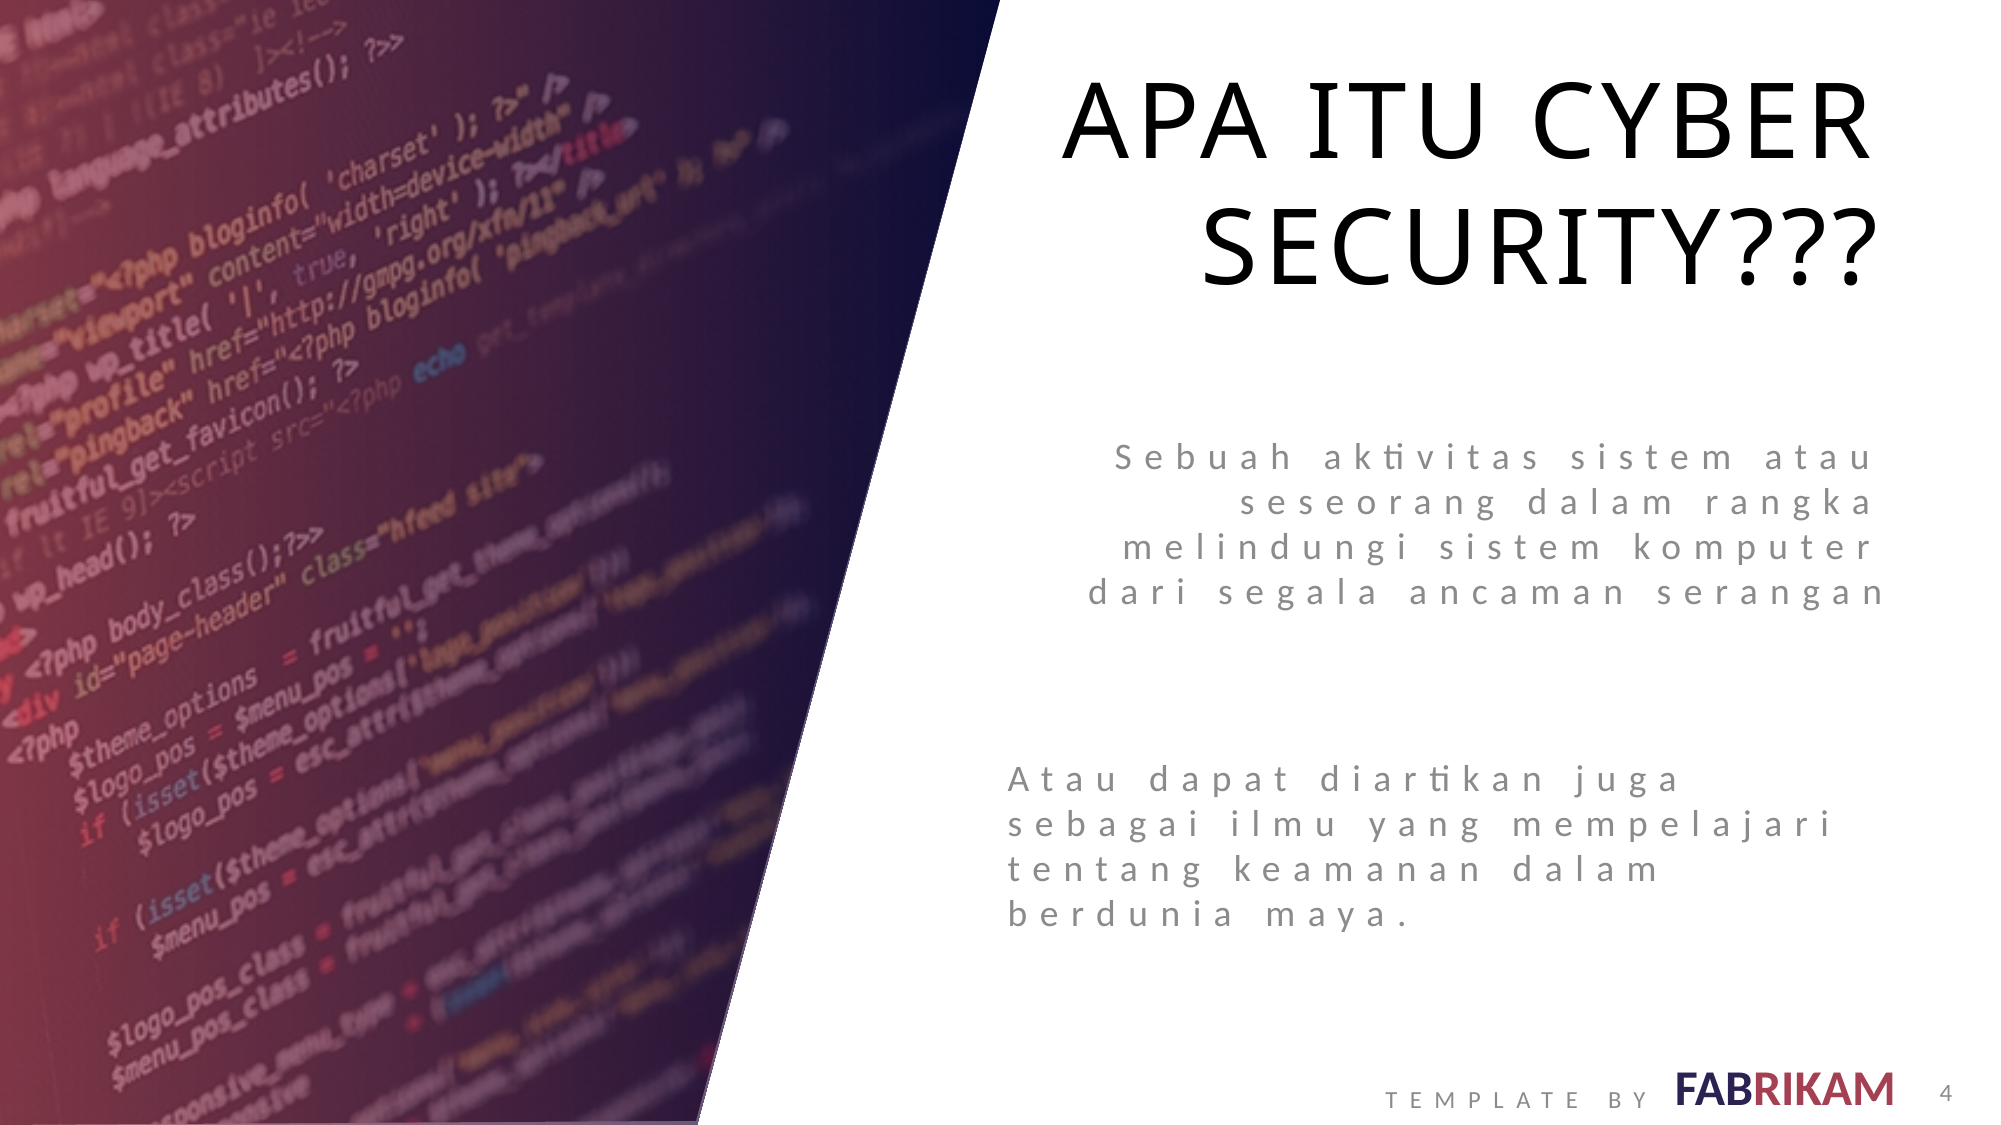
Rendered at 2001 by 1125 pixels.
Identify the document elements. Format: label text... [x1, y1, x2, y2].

text_box TEMPLATE BY [1370, 1061, 1895, 1121]
text_box Atau dapat diartikan juga sebagai ilmu yang mempelajari tentang keamanan dalam berdunia maya. [1000, 739, 1895, 949]
title Apa itu Cyber security??? [1033, 43, 1895, 316]
picture [0, 0, 1000, 1125]
slide_number 4 [1895, 1061, 1968, 1121]
list Sebuah aktivitas sistem atau seseorang dalam rangka melindungi sistem komputer dari segala ancaman serangan [1000, 417, 1899, 627]
